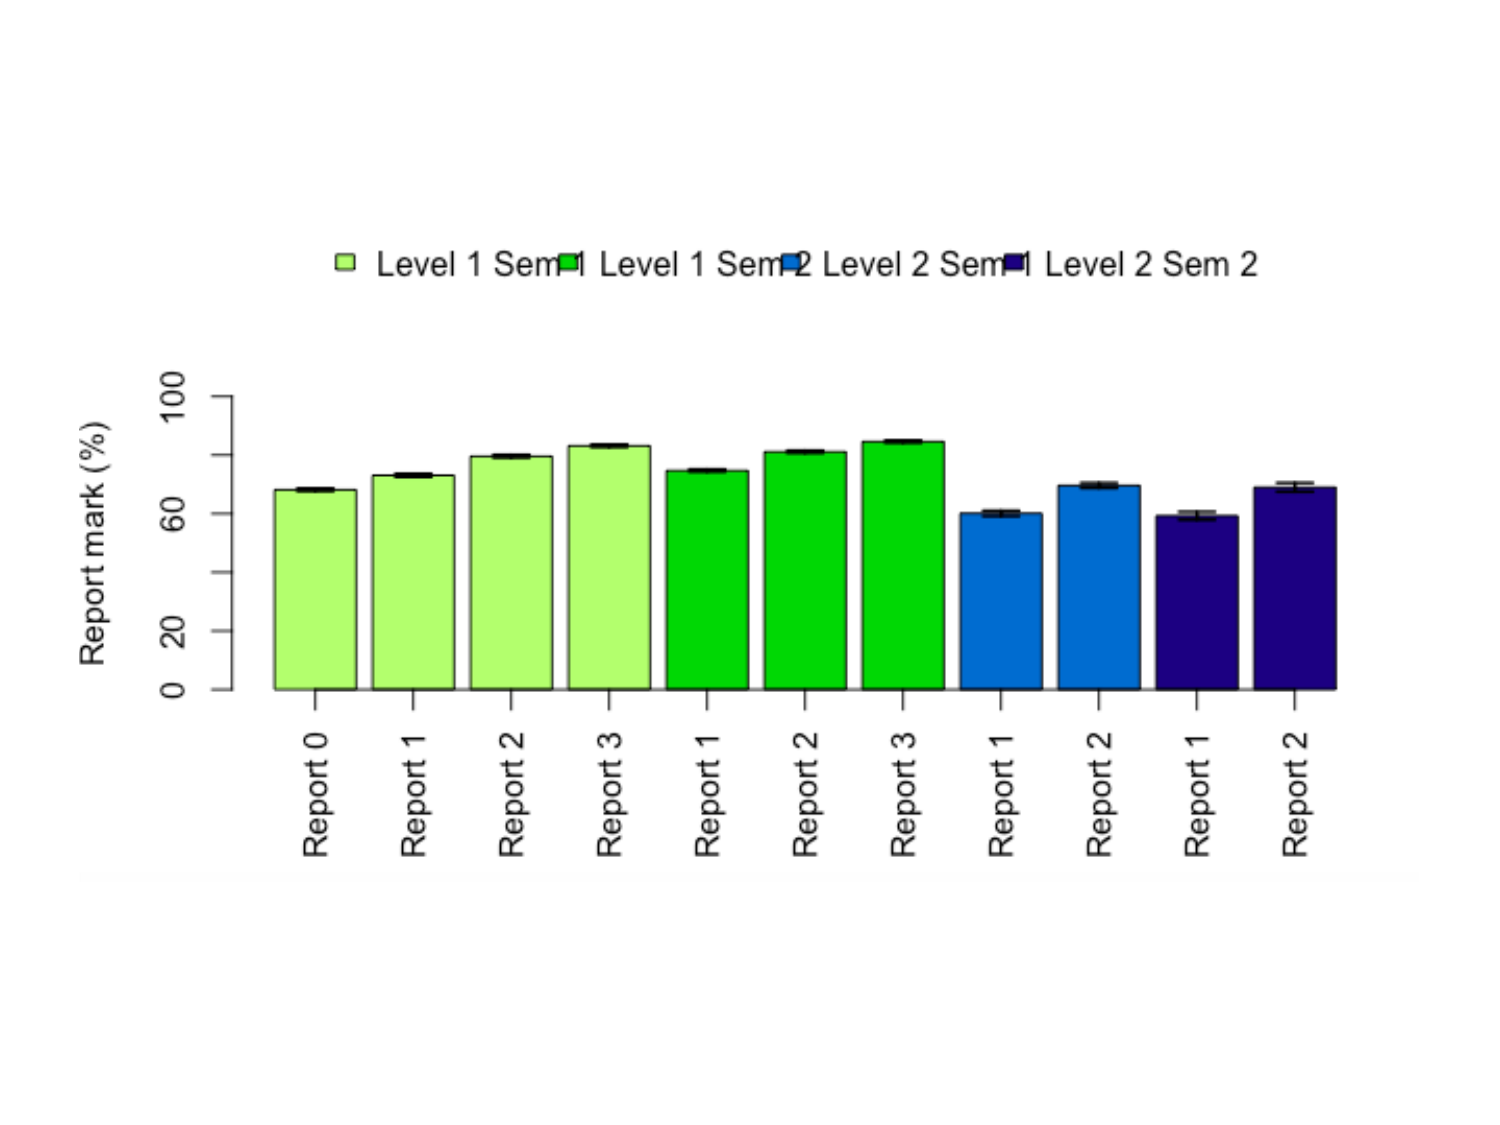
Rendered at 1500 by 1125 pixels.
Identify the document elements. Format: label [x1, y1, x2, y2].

picture [78, 241, 1419, 882]
